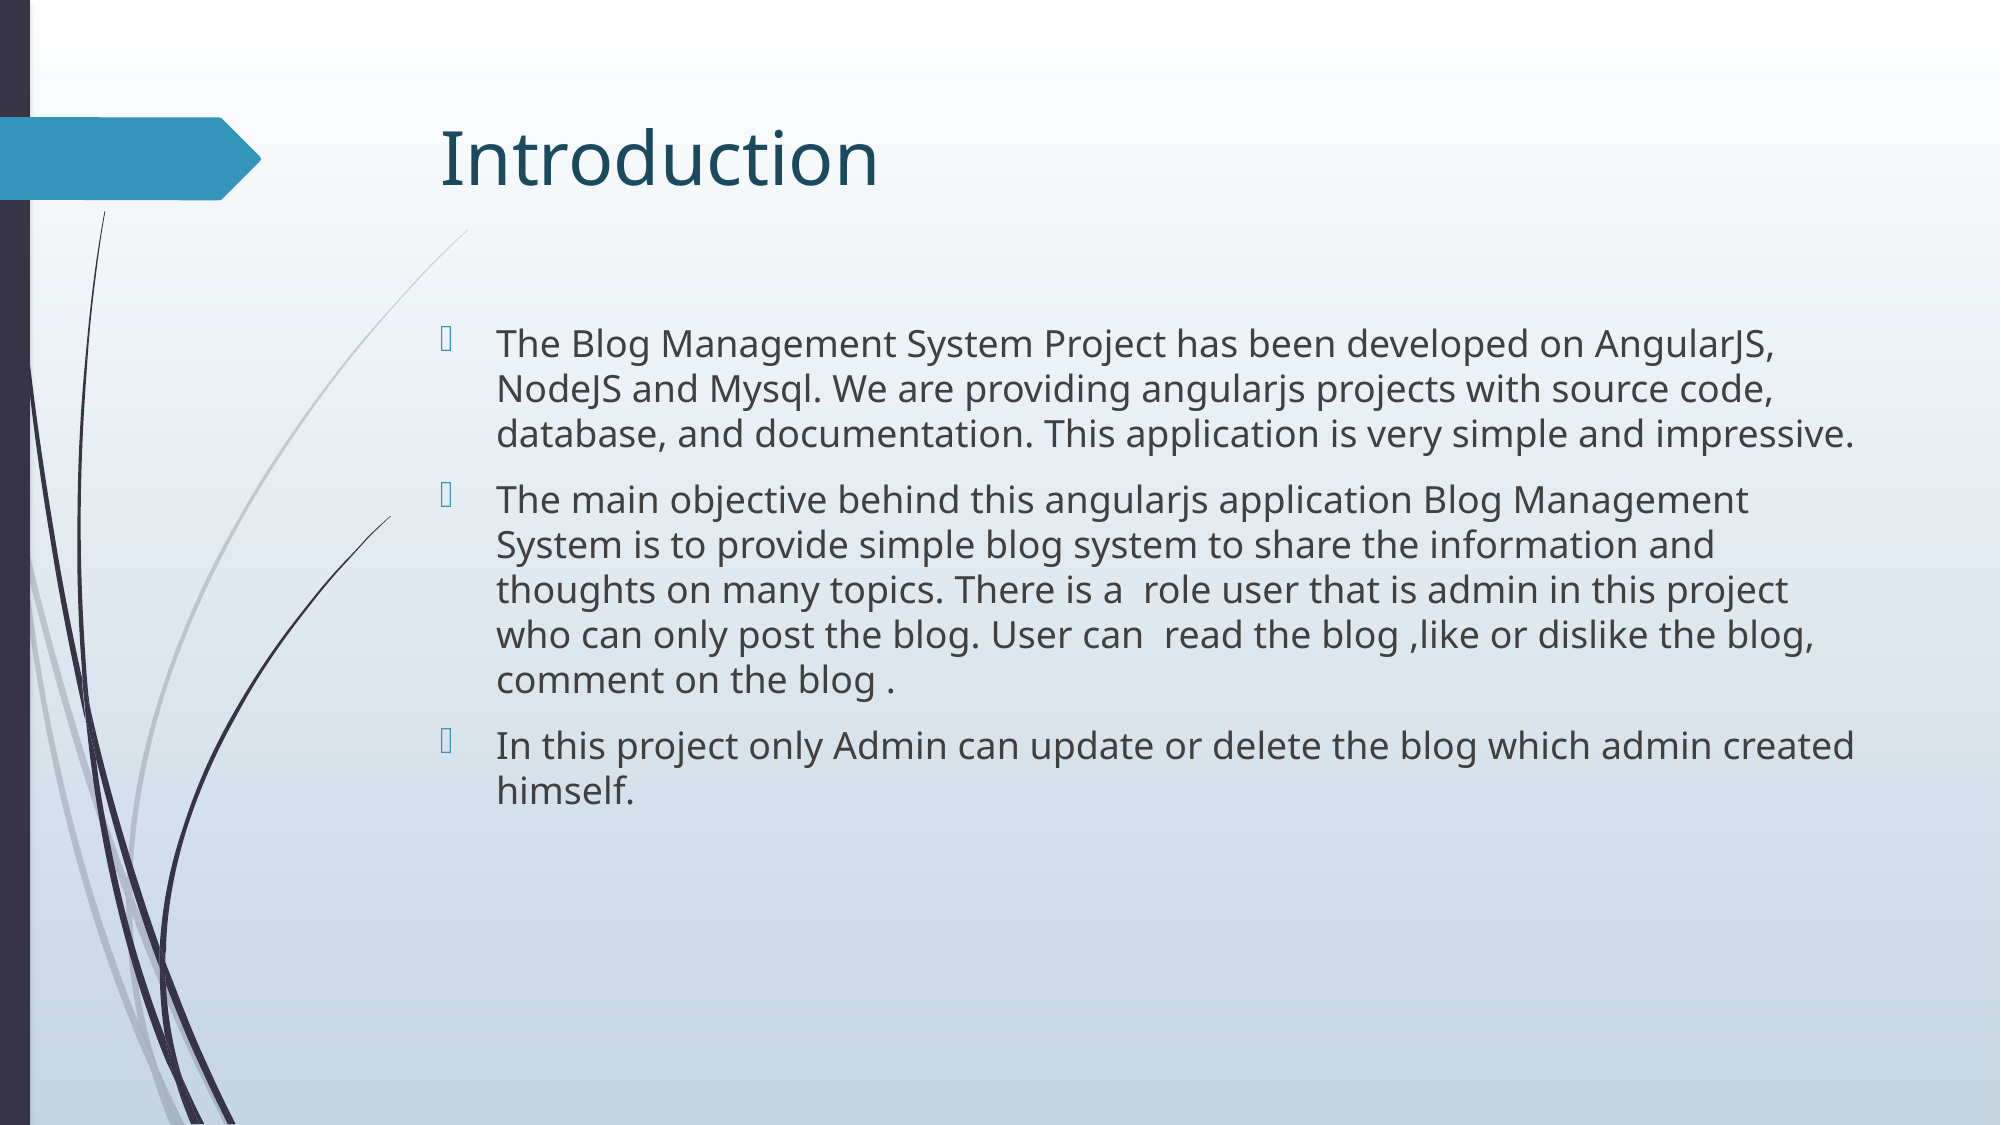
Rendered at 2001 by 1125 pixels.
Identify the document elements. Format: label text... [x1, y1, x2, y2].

list The Blog Management System Project has been developed on AngularJS, NodeJS and Mysql. We are providing angularjs projects with source code, database, and documentation. This application is very simple and impressive. The main objective behind this angularjs application Blog Management System is to provide simple blog system to share the information and thoughts on many topics. There is a role user that is admin in this project who can only post the blog. User can read the blog ,like or dislike the blog, comment on the blog . In this project only Admin can update or delete the blog which admin created himself. [424, 312, 1888, 933]
title Introduction [425, 102, 1888, 312]
